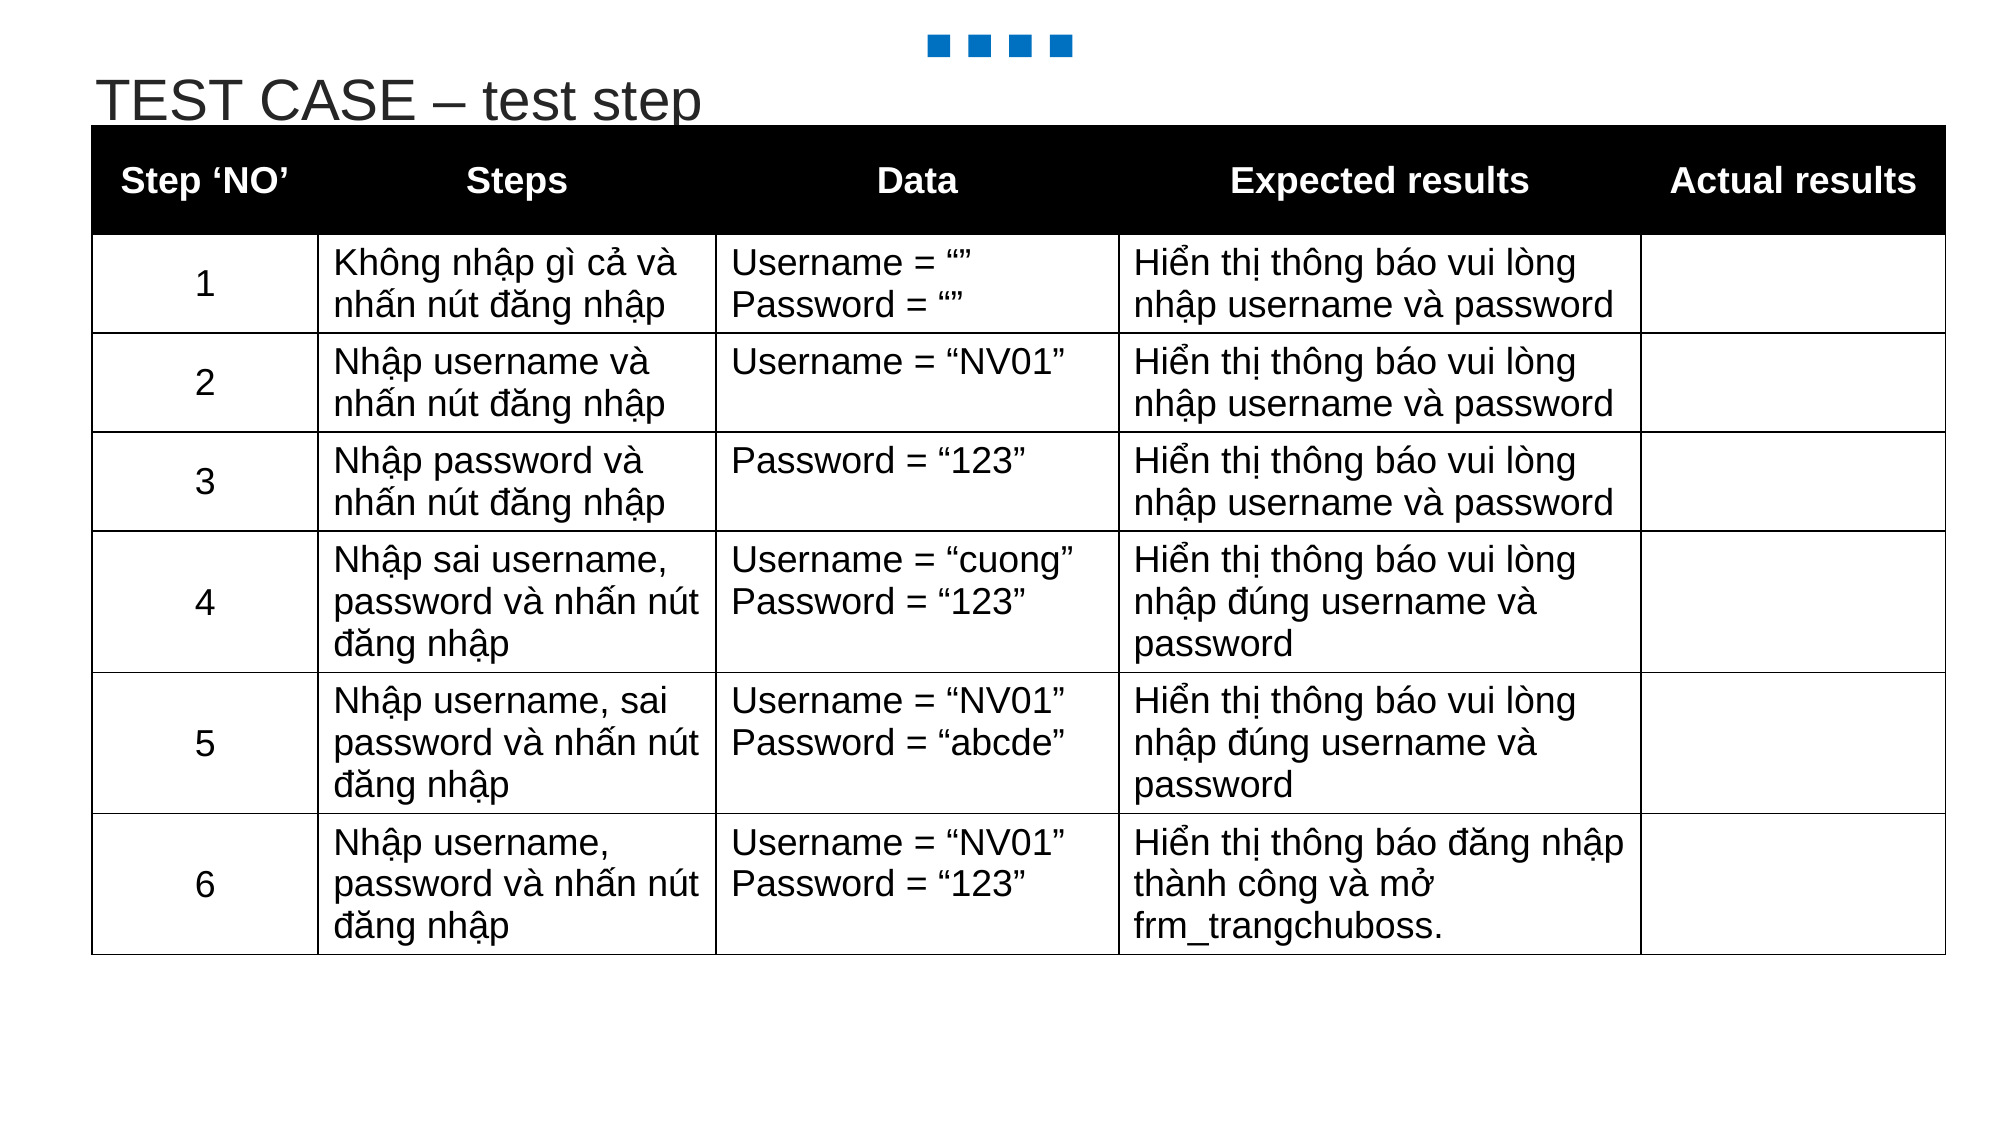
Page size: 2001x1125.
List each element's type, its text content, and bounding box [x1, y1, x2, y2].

table_cell Username = “NV01” Password = “abcde” [717, 673, 1118, 813]
table_cell 3 [93, 433, 317, 530]
table_cell Nhập username, password và nhấn nút đăng nhập [319, 814, 715, 954]
table_cell 4 [93, 532, 317, 672]
table_cell Nhập password và nhấn nút đăng nhập [319, 433, 715, 530]
table_cell 2 [93, 334, 317, 431]
table_cell Hiển thị thông báo vui lòng nhập username và password [1120, 334, 1640, 431]
table_header Steps [319, 127, 715, 233]
table_cell [1642, 334, 1945, 431]
table_cell Hiển thị thông báo vui lòng nhập username và password [1120, 433, 1640, 530]
table_cell [1642, 673, 1945, 813]
table_cell Username = “NV01” [717, 334, 1118, 431]
table_cell Nhập sai username, password và nhấn nút đăng nhập [319, 532, 715, 672]
table_cell [1642, 814, 1945, 954]
table_cell Nhập username, sai password và nhấn nút đăng nhập [319, 673, 715, 813]
table_cell [1642, 433, 1945, 530]
table_cell 1 [93, 235, 317, 332]
table_cell Hiển thị thông báo vui lòng nhập đúng username và password [1120, 673, 1640, 813]
table_cell Password = “123” [717, 433, 1118, 530]
table_cell Hiển thị thông báo đăng nhập thành công và mở frm_trangchuboss. [1120, 814, 1640, 954]
table_cell Username = “cuong” Password = “123” [717, 532, 1118, 672]
table_cell Nhập username và nhấn nút đăng nhập [319, 334, 715, 431]
table_cell [1642, 235, 1945, 332]
table_cell Username = “NV01” Password = “123” [717, 814, 1118, 954]
table_cell Hiển thị thông báo vui lòng nhập username và password [1120, 235, 1640, 332]
table_cell 5 [93, 673, 317, 813]
table_header Expected results [1120, 127, 1640, 233]
table_cell Username = “” Password = “” [717, 235, 1118, 332]
table_header Actual results [1642, 127, 1945, 233]
table_cell 6 [93, 814, 317, 954]
table_header Data [717, 127, 1118, 233]
table_cell Không nhập gì cả và nhấn nút đăng nhập [319, 235, 715, 332]
table_cell Hiển thị thông báo vui lòng nhập đúng username và password [1120, 532, 1640, 672]
table_header Step ‘NO’ [93, 127, 317, 233]
list TEST CASE – test step [53, 65, 746, 138]
table_cell [1642, 532, 1945, 672]
